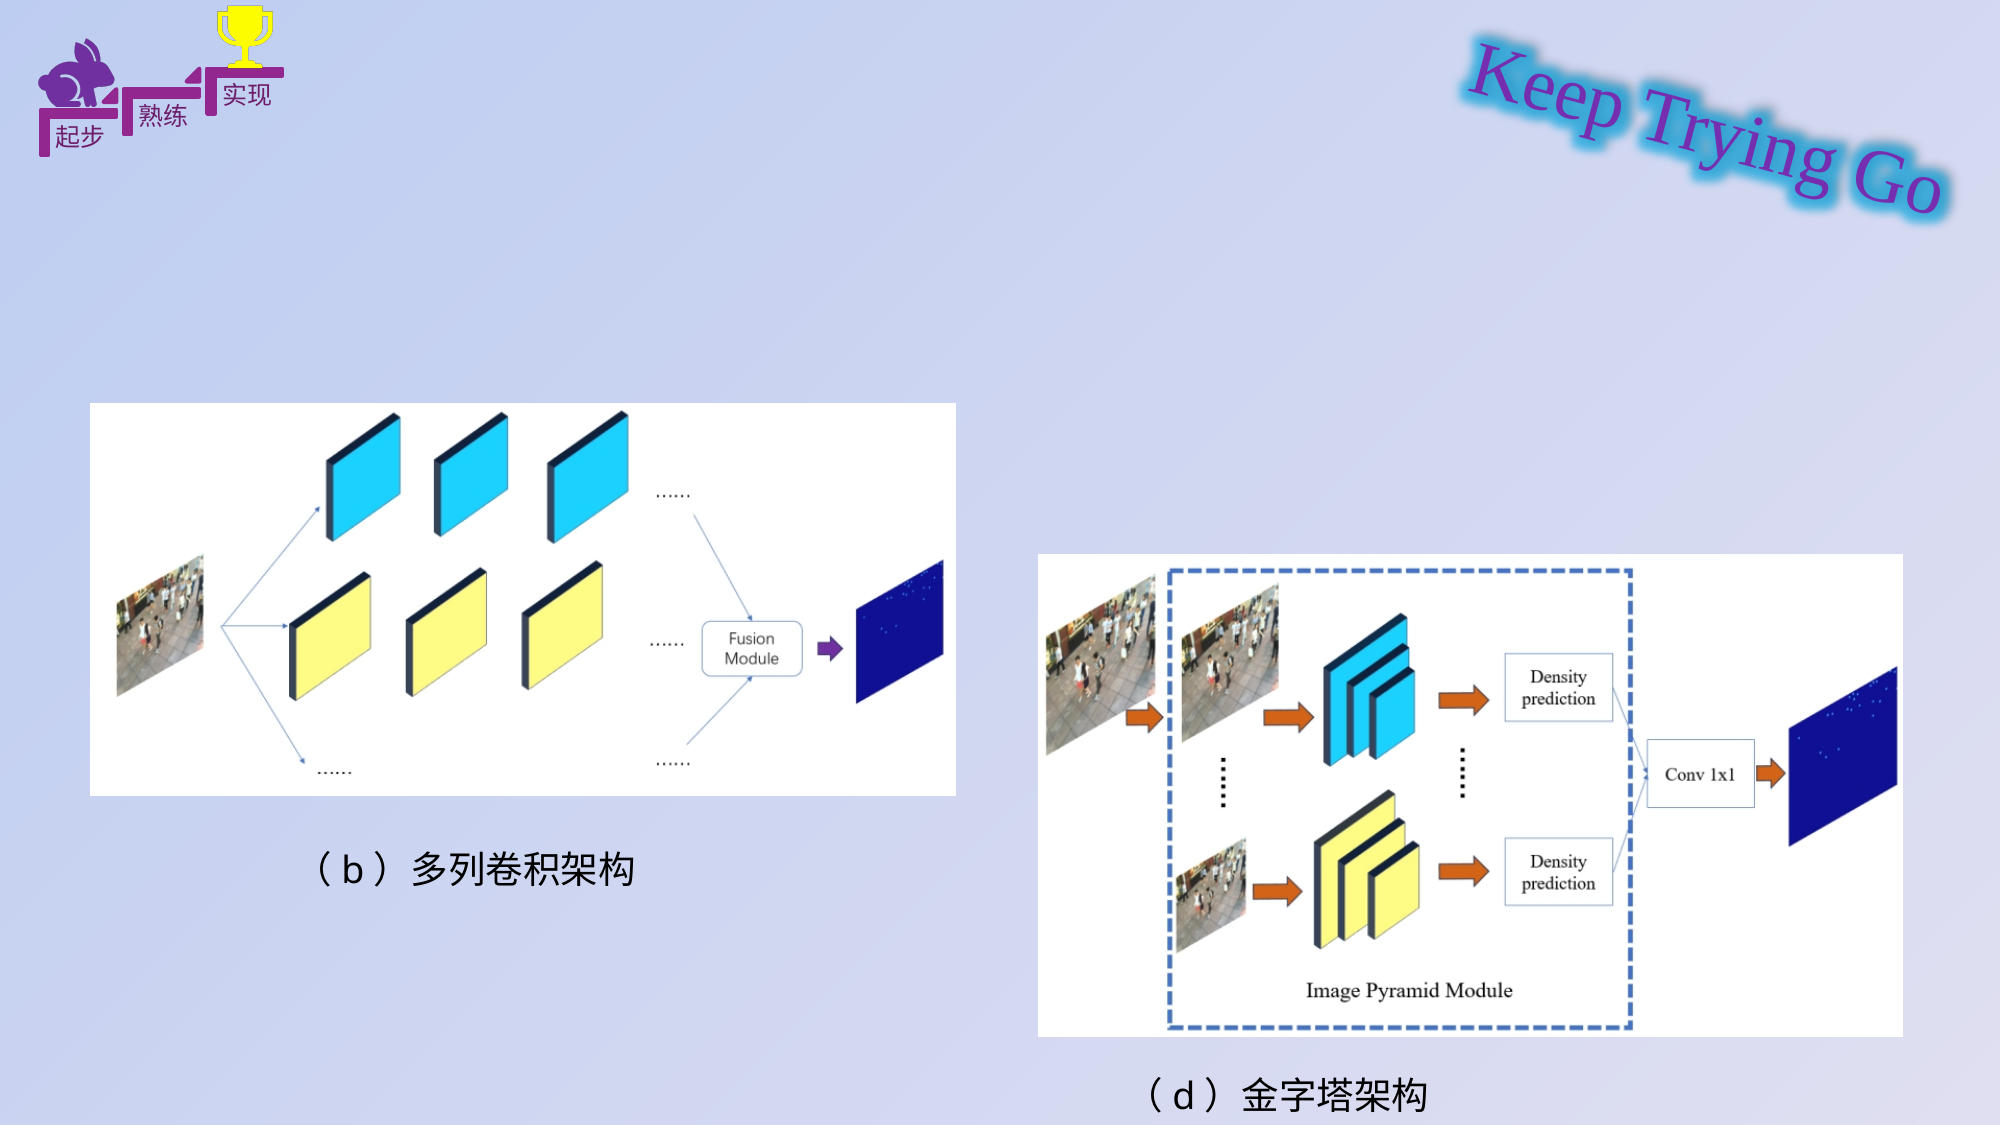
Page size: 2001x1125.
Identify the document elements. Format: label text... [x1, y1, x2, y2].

picture [207, 0, 283, 75]
picture [1037, 554, 1903, 1037]
text_box （d）金字塔架构 [1111, 1064, 1651, 1125]
picture [28, 24, 125, 121]
text_box （b）多列卷积架构 [280, 838, 740, 898]
picture [89, 403, 956, 796]
